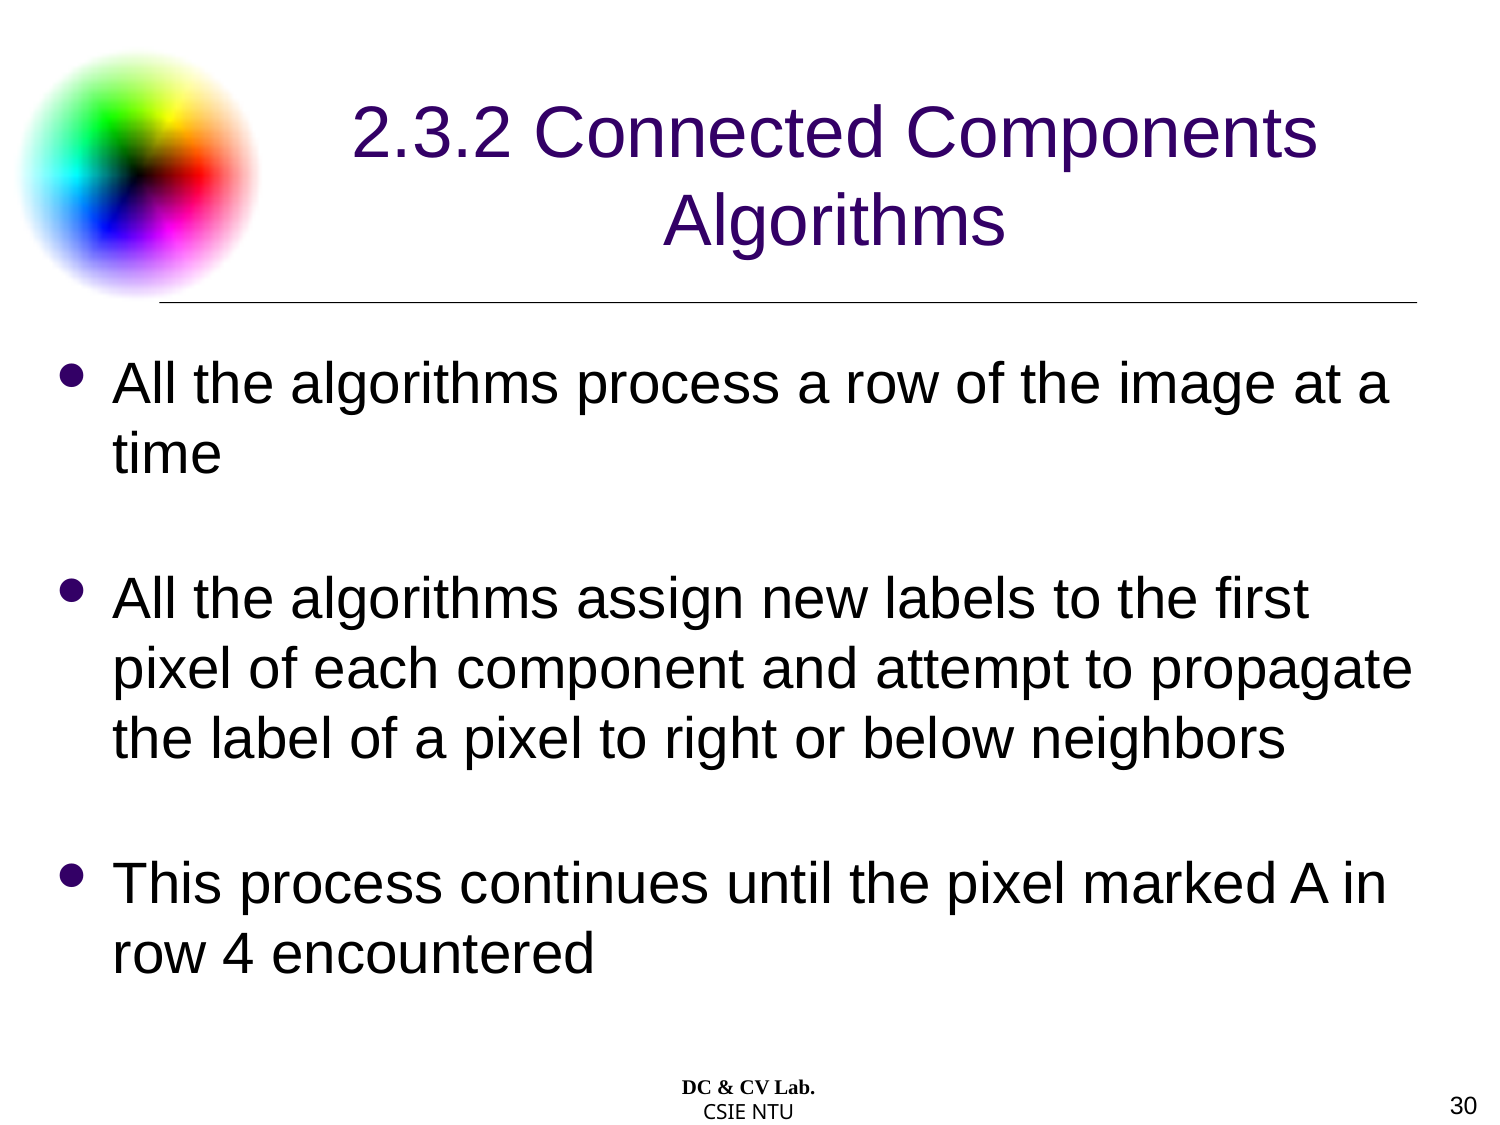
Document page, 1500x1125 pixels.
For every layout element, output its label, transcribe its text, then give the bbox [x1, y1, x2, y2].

text_box 30 [1435, 1082, 1500, 1125]
picture [0, 42, 272, 318]
list All the algorithms process a row of the image at a time All the algorithms assign new labels to the first pixel of each component and attempt to propagate the label of a pixel to right or below neighbors This process continues until the pixel marked A in row 4 encountered [41, 338, 1459, 1059]
title 2.3.2 Connected Components Algorithms [171, 54, 1500, 268]
footer DC & CV Lab. CSIE NTU [510, 1066, 987, 1125]
